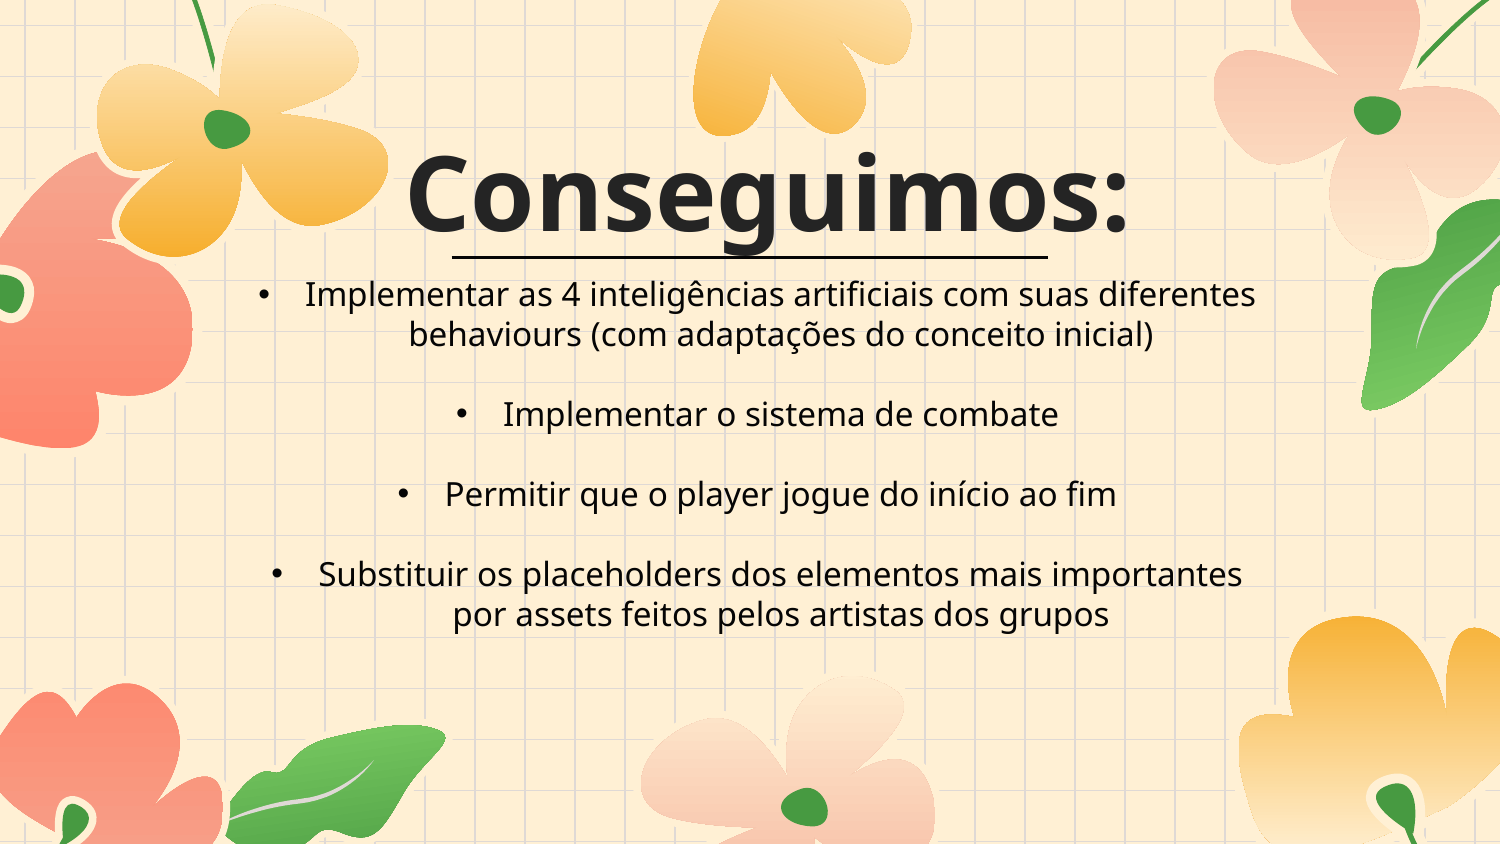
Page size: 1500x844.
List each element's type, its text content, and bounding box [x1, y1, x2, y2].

subtitle Implementar as 4 inteligências artificiais com suas diferentes behaviours (com adaptações do conceito inicial) Implementar o sistema de combate Permitir que o player jogue do início ao fim Substituir os placeholders dos elementos mais importantes por assets feitos pelos artistas dos grupos [231, 258, 1285, 693]
title Conseguimos: [367, 112, 1169, 258]
